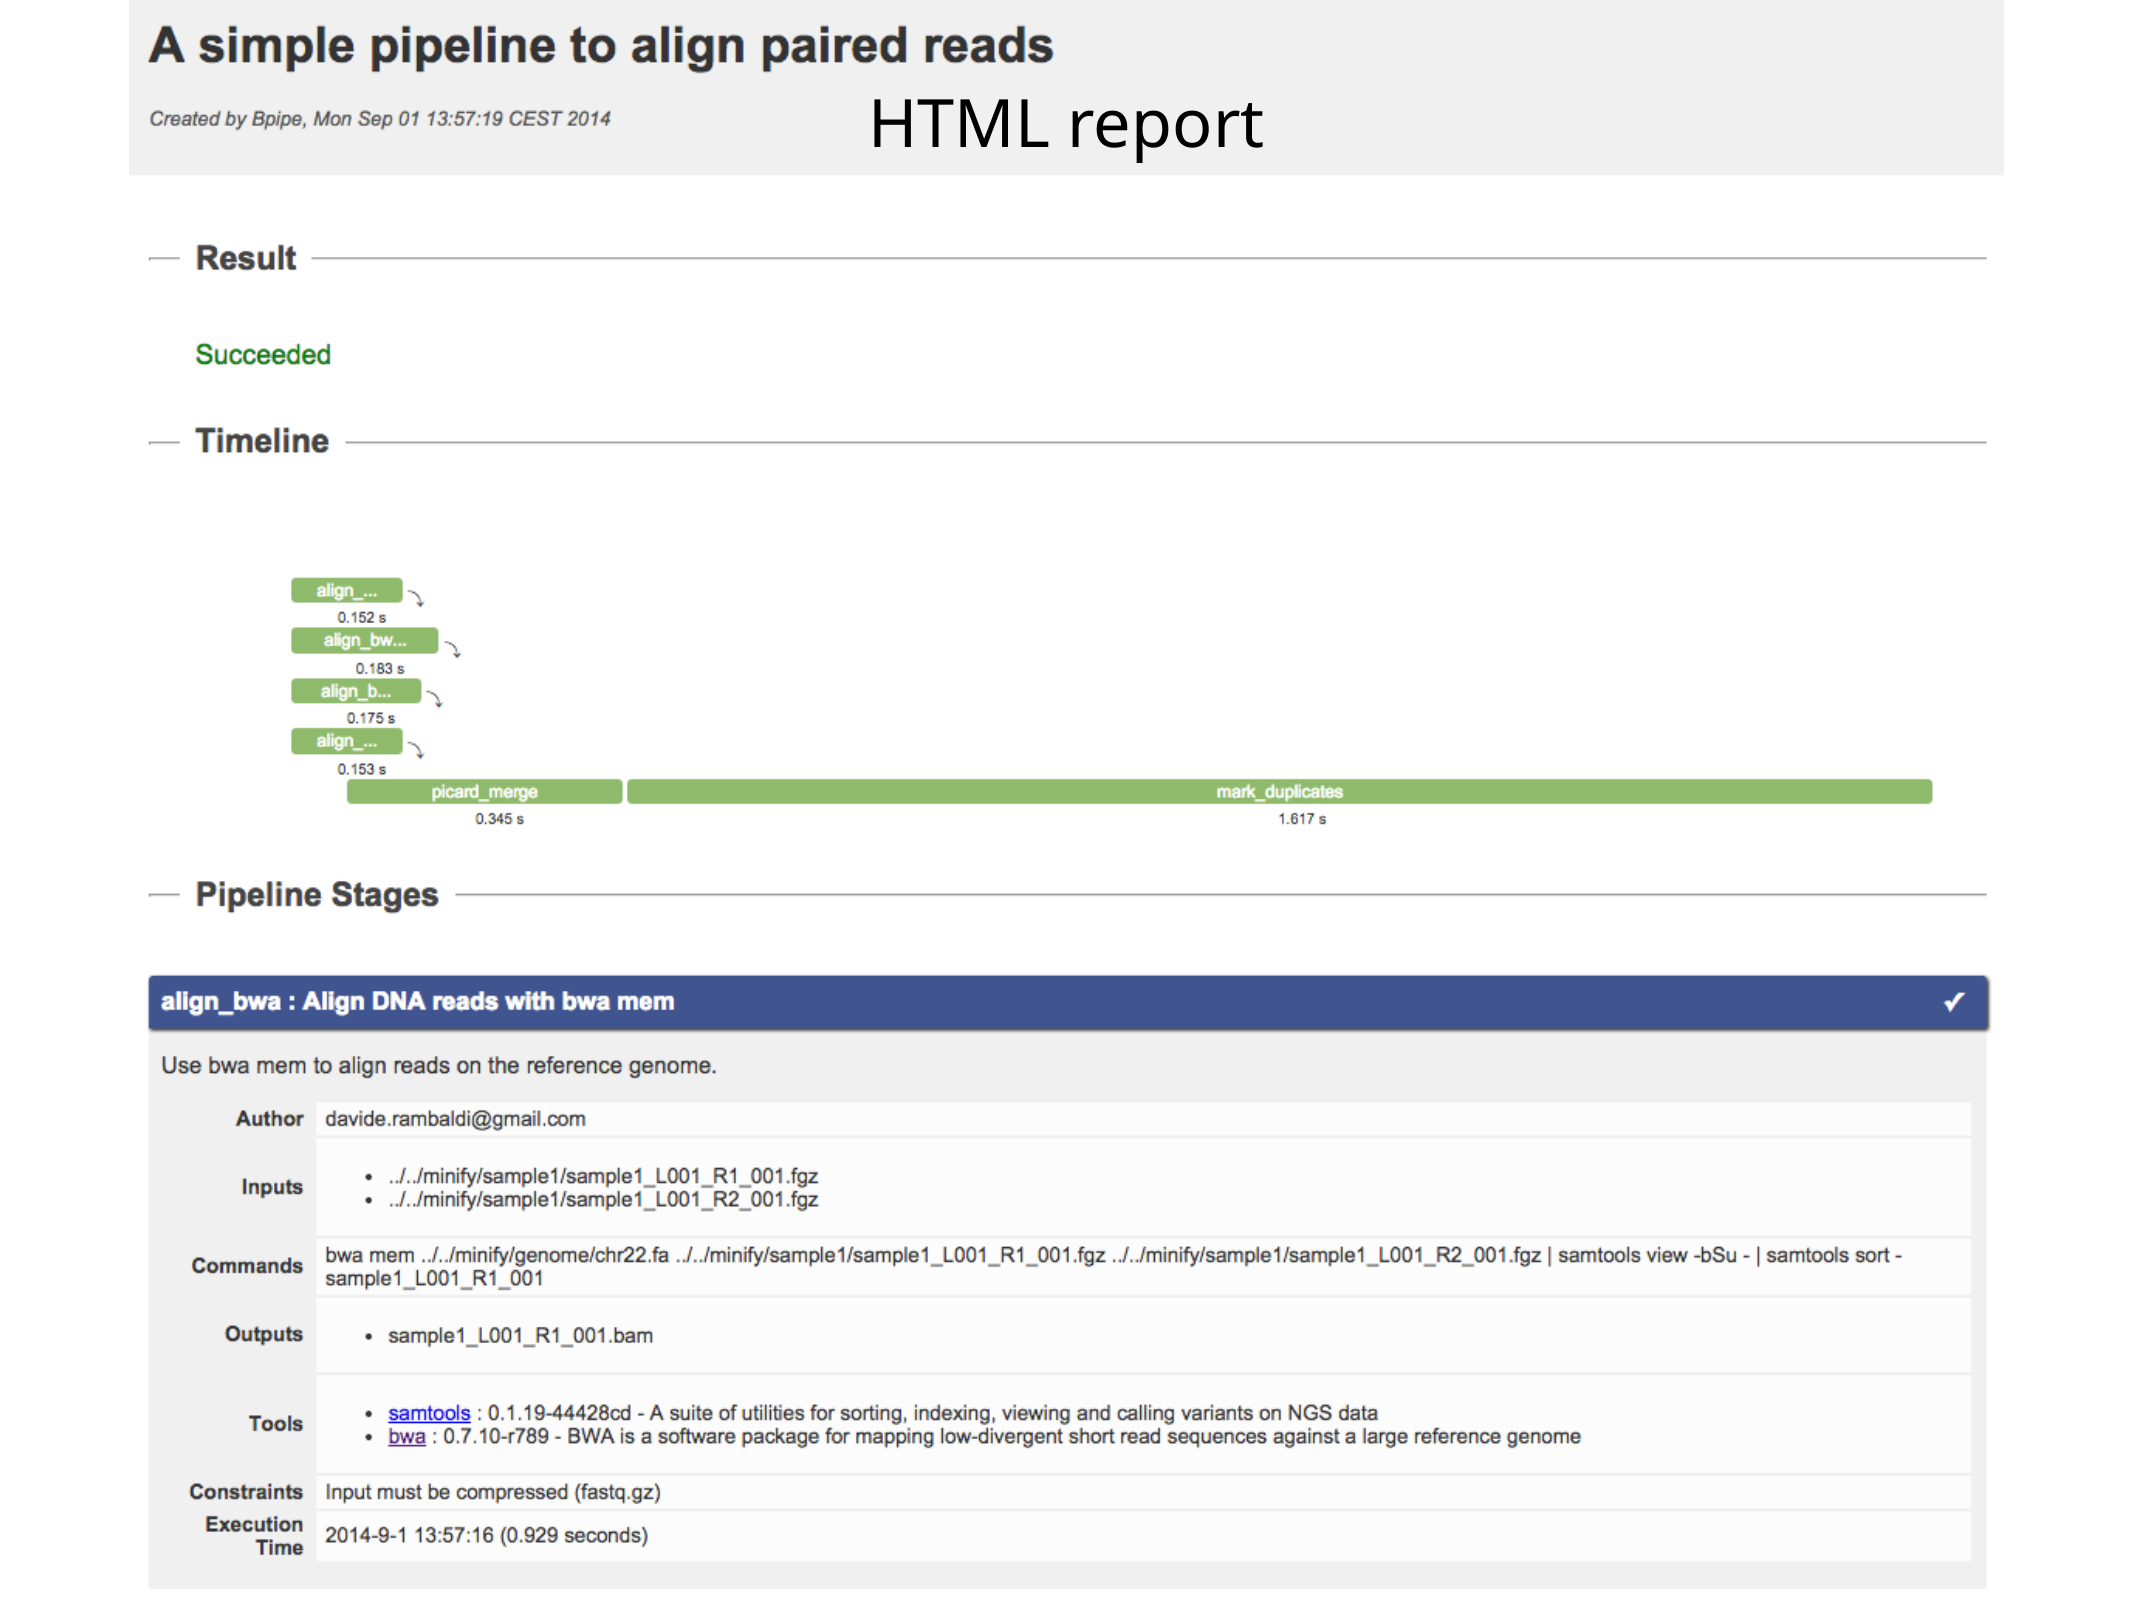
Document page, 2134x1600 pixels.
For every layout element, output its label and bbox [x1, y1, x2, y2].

picture [129, 0, 2004, 1600]
